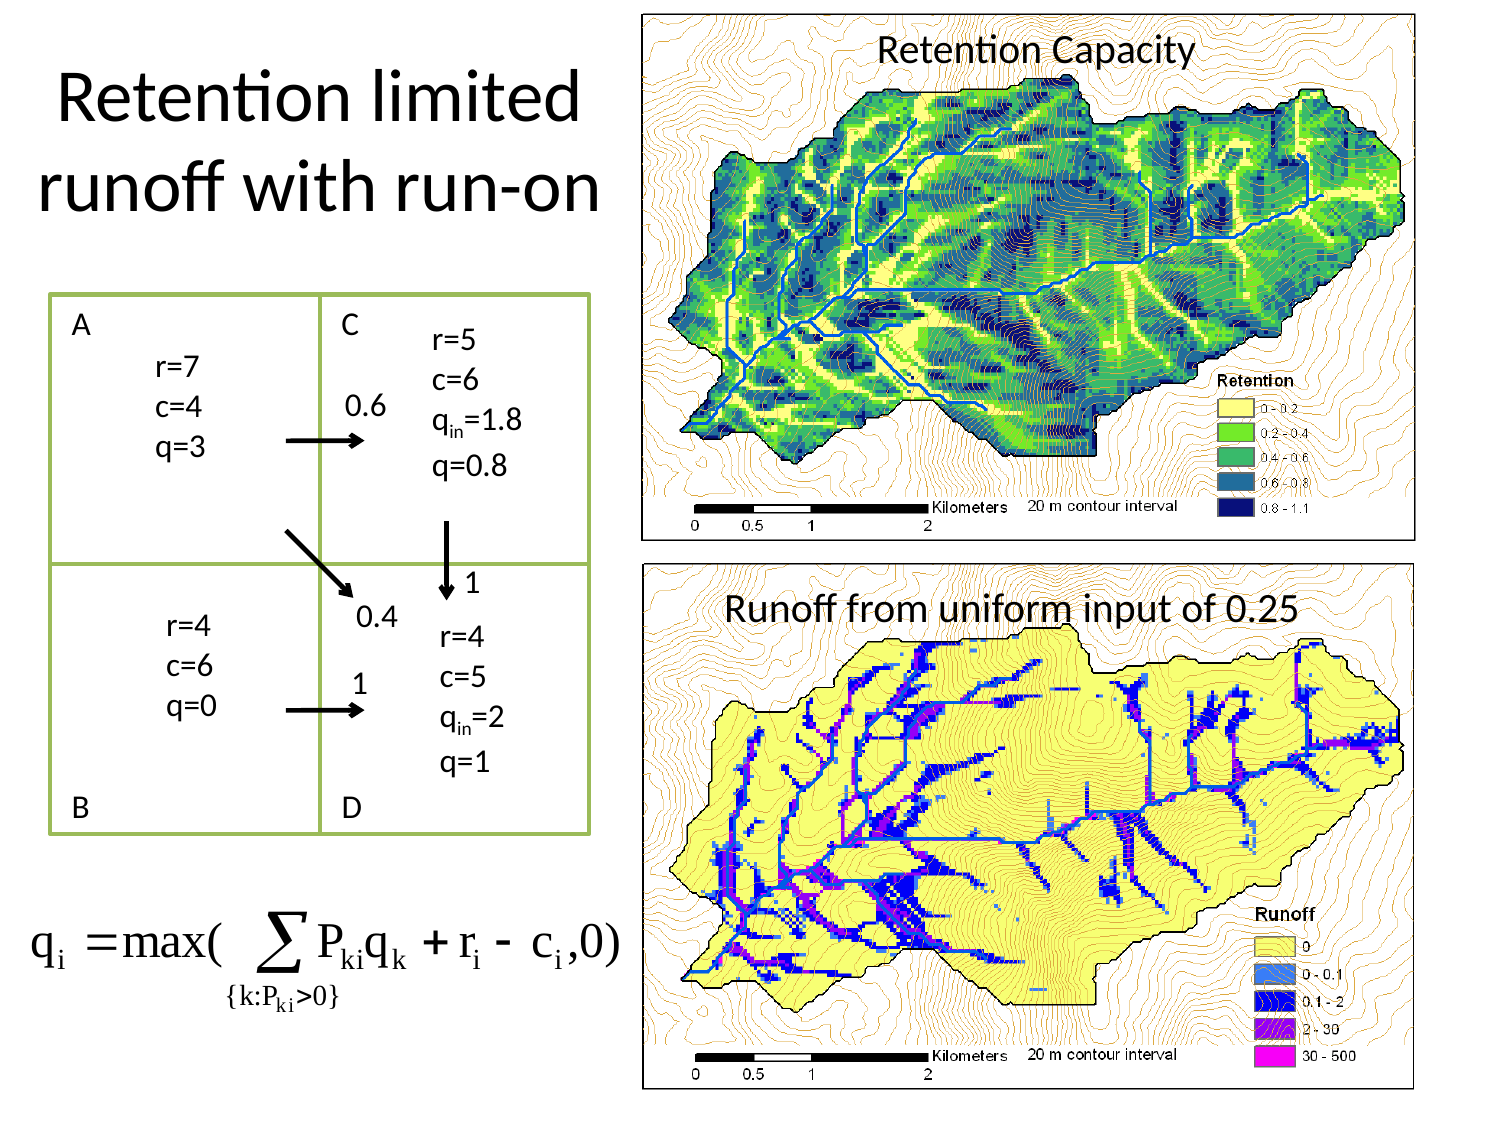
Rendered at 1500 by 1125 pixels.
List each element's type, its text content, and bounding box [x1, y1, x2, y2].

picture [637, 558, 1417, 1093]
title Retention limited runoff with run-on [0, 45, 632, 227]
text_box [49, 294, 590, 849]
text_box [23, 902, 628, 1024]
picture [637, 10, 1419, 544]
